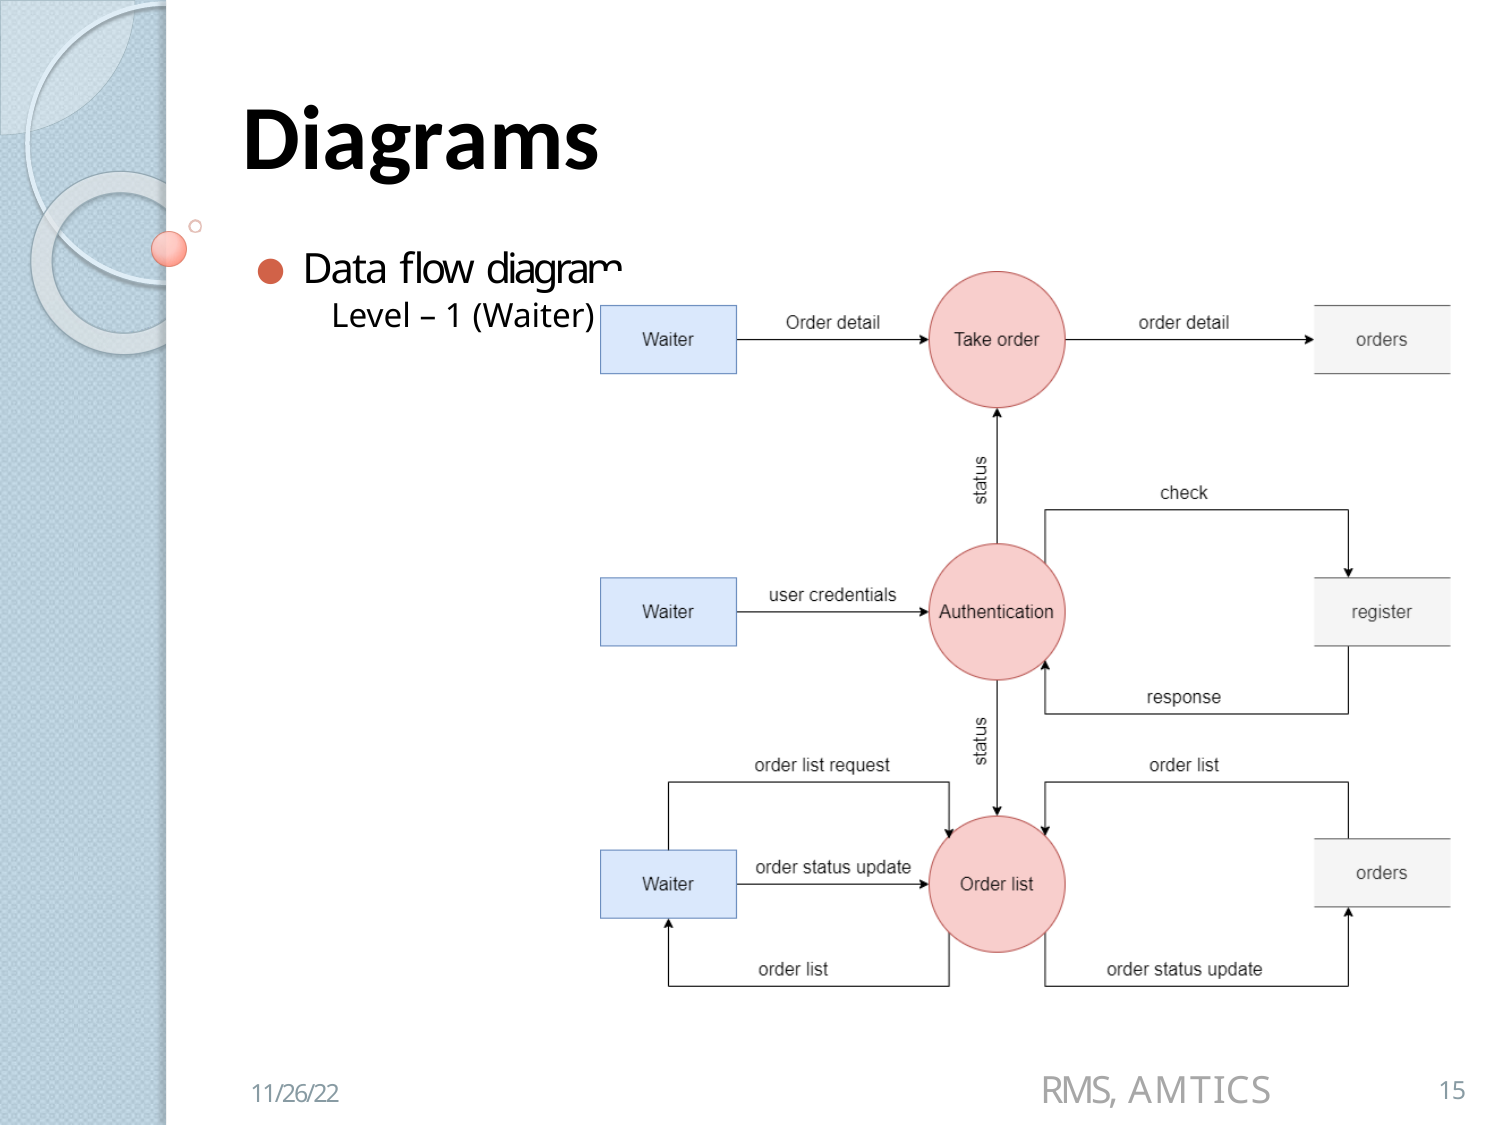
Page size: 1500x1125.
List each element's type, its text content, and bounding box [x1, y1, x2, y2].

text_box RMS, AMTICS [1038, 1066, 1394, 1112]
title Diagrams [240, 75, 603, 266]
picture [599, 271, 1451, 996]
picture [0, 0, 166, 1125]
text_box Data flow diagram Level – 1 (Waiter) [254, 240, 799, 335]
text_box 15 [1432, 1073, 1470, 1109]
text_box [150, 219, 202, 268]
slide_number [248, 1076, 342, 1125]
